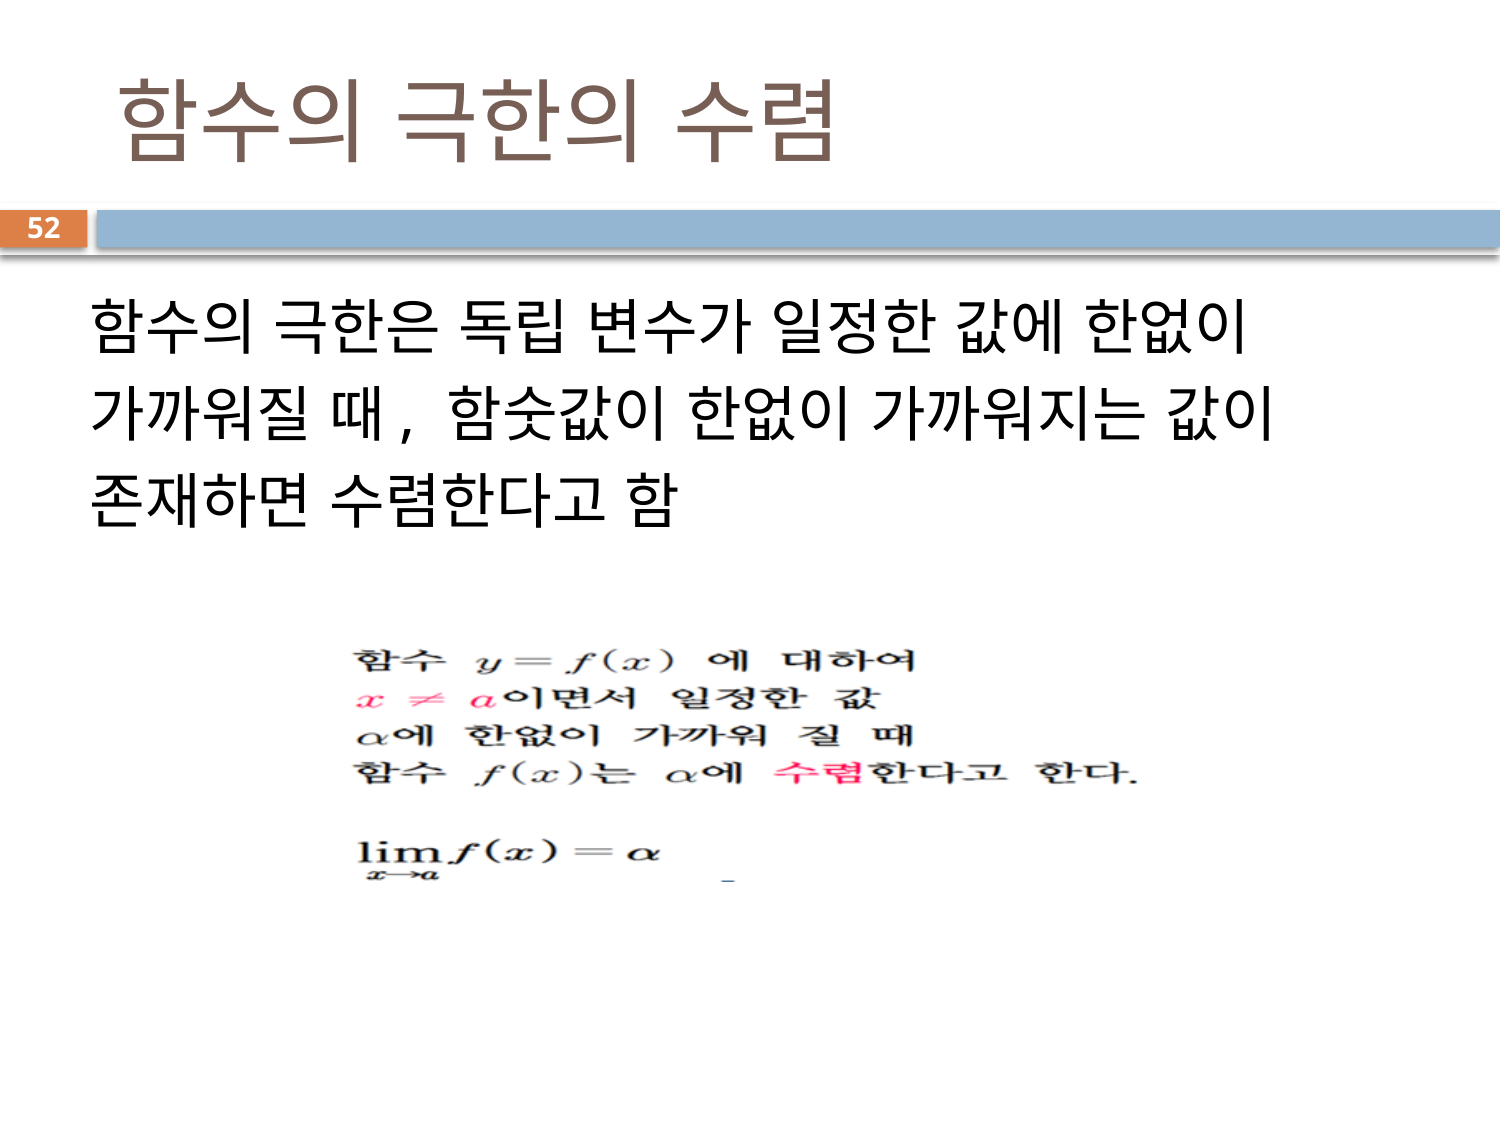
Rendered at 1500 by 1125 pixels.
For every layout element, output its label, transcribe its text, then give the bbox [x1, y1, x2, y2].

slide_number 52 [0, 208, 88, 249]
picture [324, 632, 1148, 882]
title 함수의 극한의 수렴 [100, 37, 1438, 200]
list 함수의 극한은 독립 변수가 일정한 값에 한없이 가까워질 때, 함숫값이 한없이 가까워지는 값이 존재하면 수렴한다고 함 [75, 267, 1425, 598]
